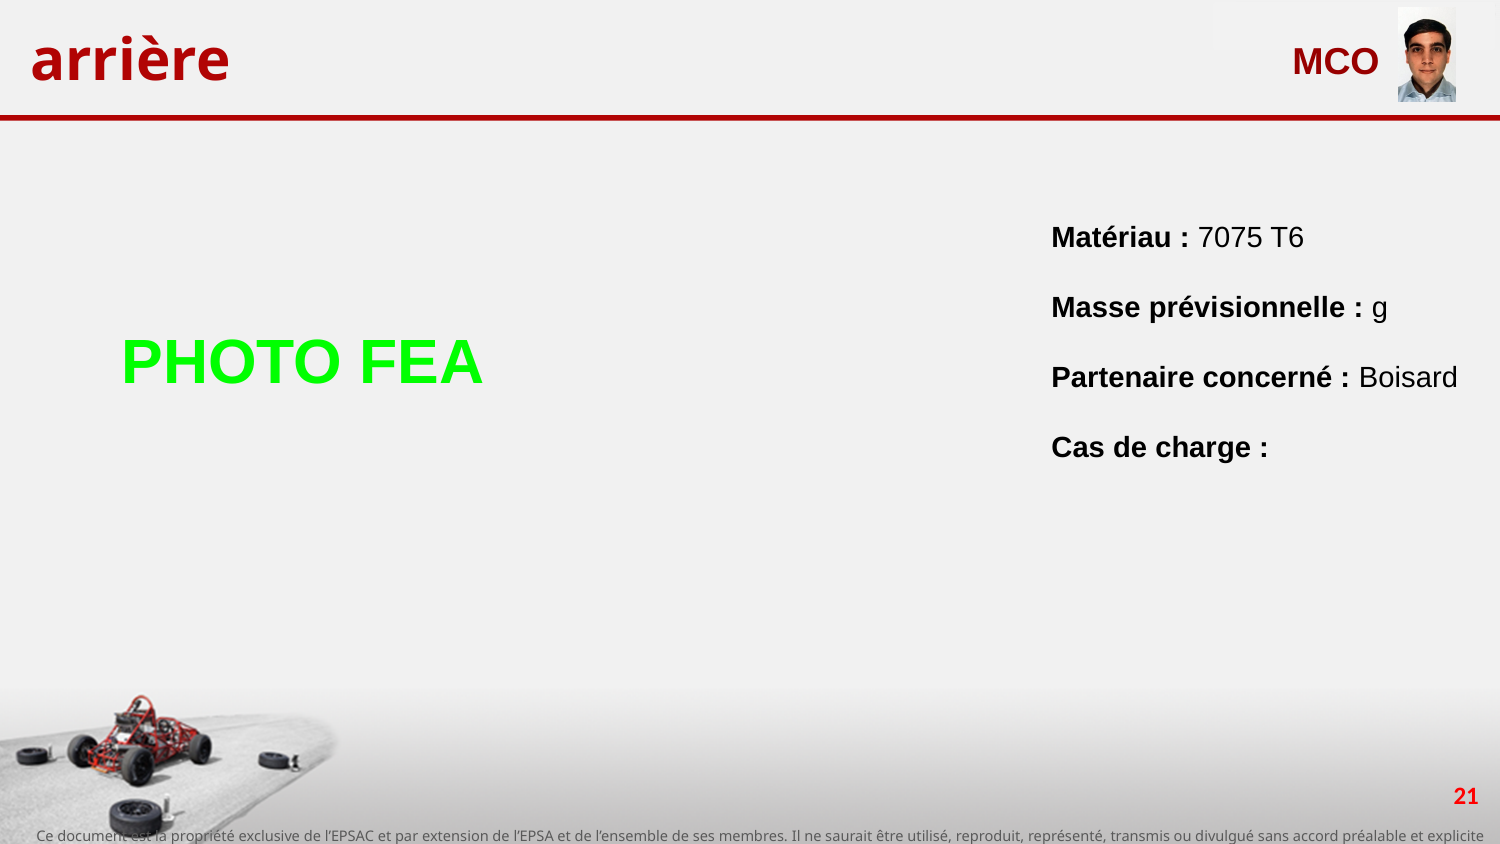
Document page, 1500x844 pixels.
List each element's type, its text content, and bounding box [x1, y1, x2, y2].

slide_number 21 [1340, 767, 1495, 822]
picture [0, 669, 1500, 844]
title arrière [0, 3, 1500, 112]
text_box PHOTO FEA [106, 305, 537, 413]
text_box Matériau : 7075 T6 Masse prévisionnelle : g Partenaire concerné : Boisard Cas de charge : [1036, 210, 1482, 506]
picture [1398, 7, 1456, 103]
text_box MCO [1277, 21, 1393, 88]
